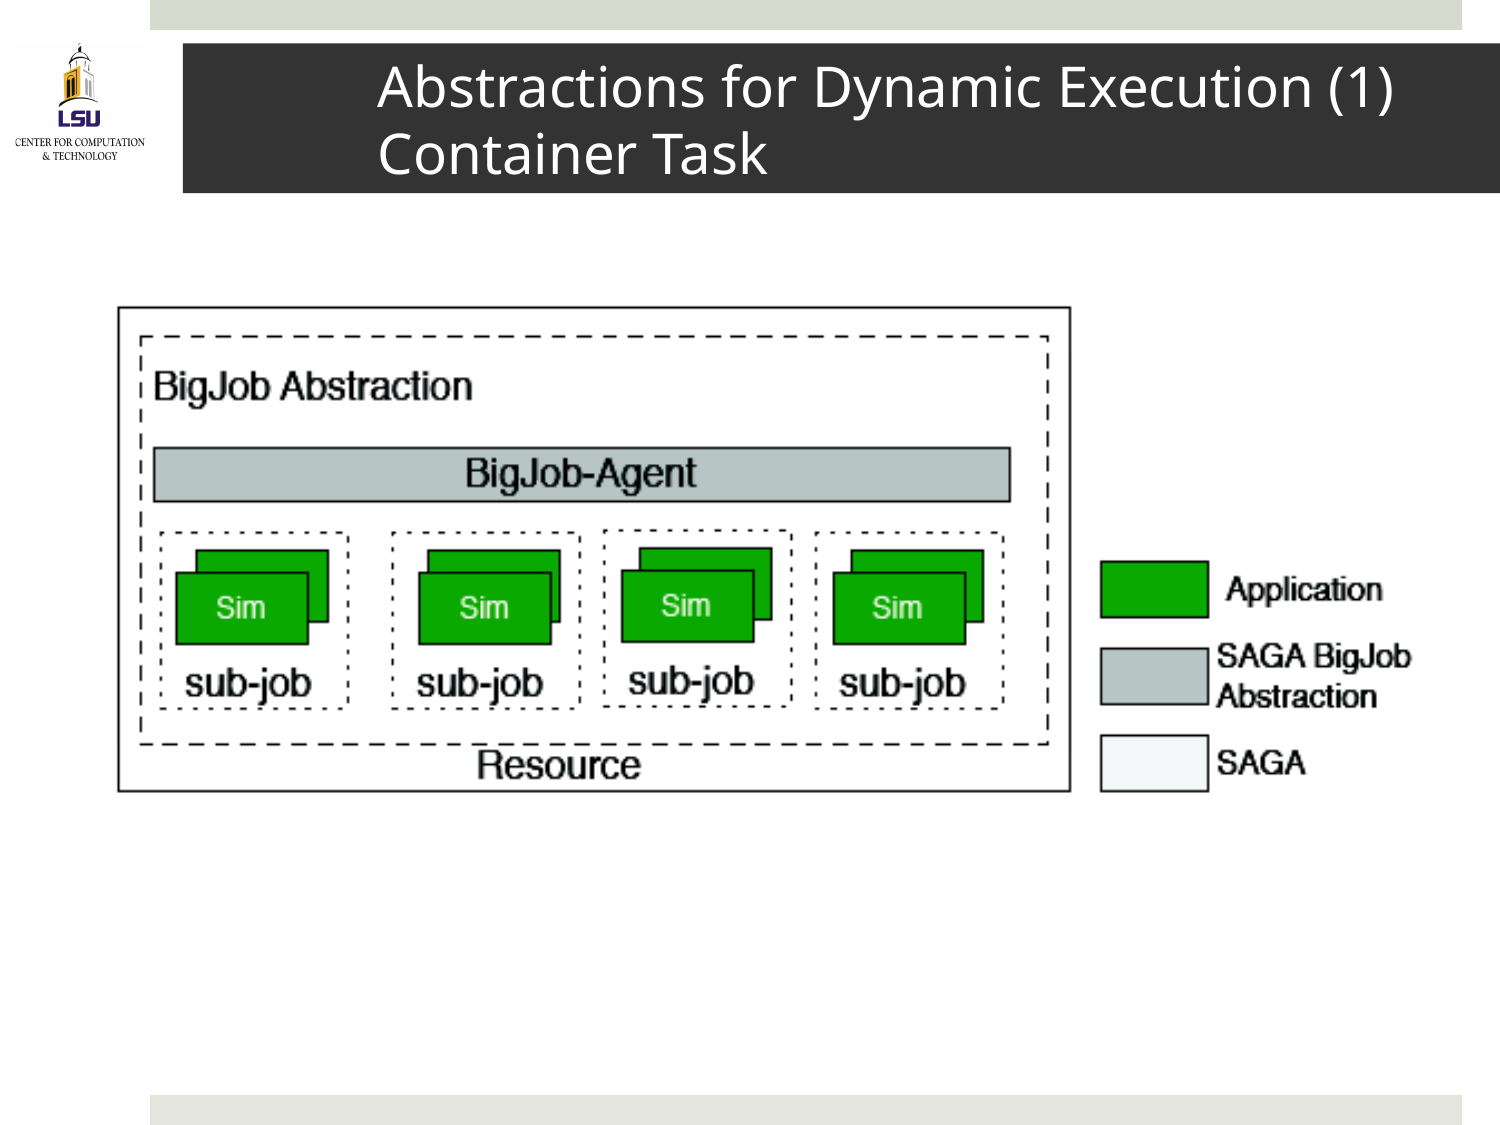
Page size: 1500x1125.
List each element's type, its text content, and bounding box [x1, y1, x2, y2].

picture [15, 43, 145, 160]
title Abstractions for Dynamic Execution (1) Container Task [182, 43, 1500, 194]
picture [97, 286, 1427, 813]
